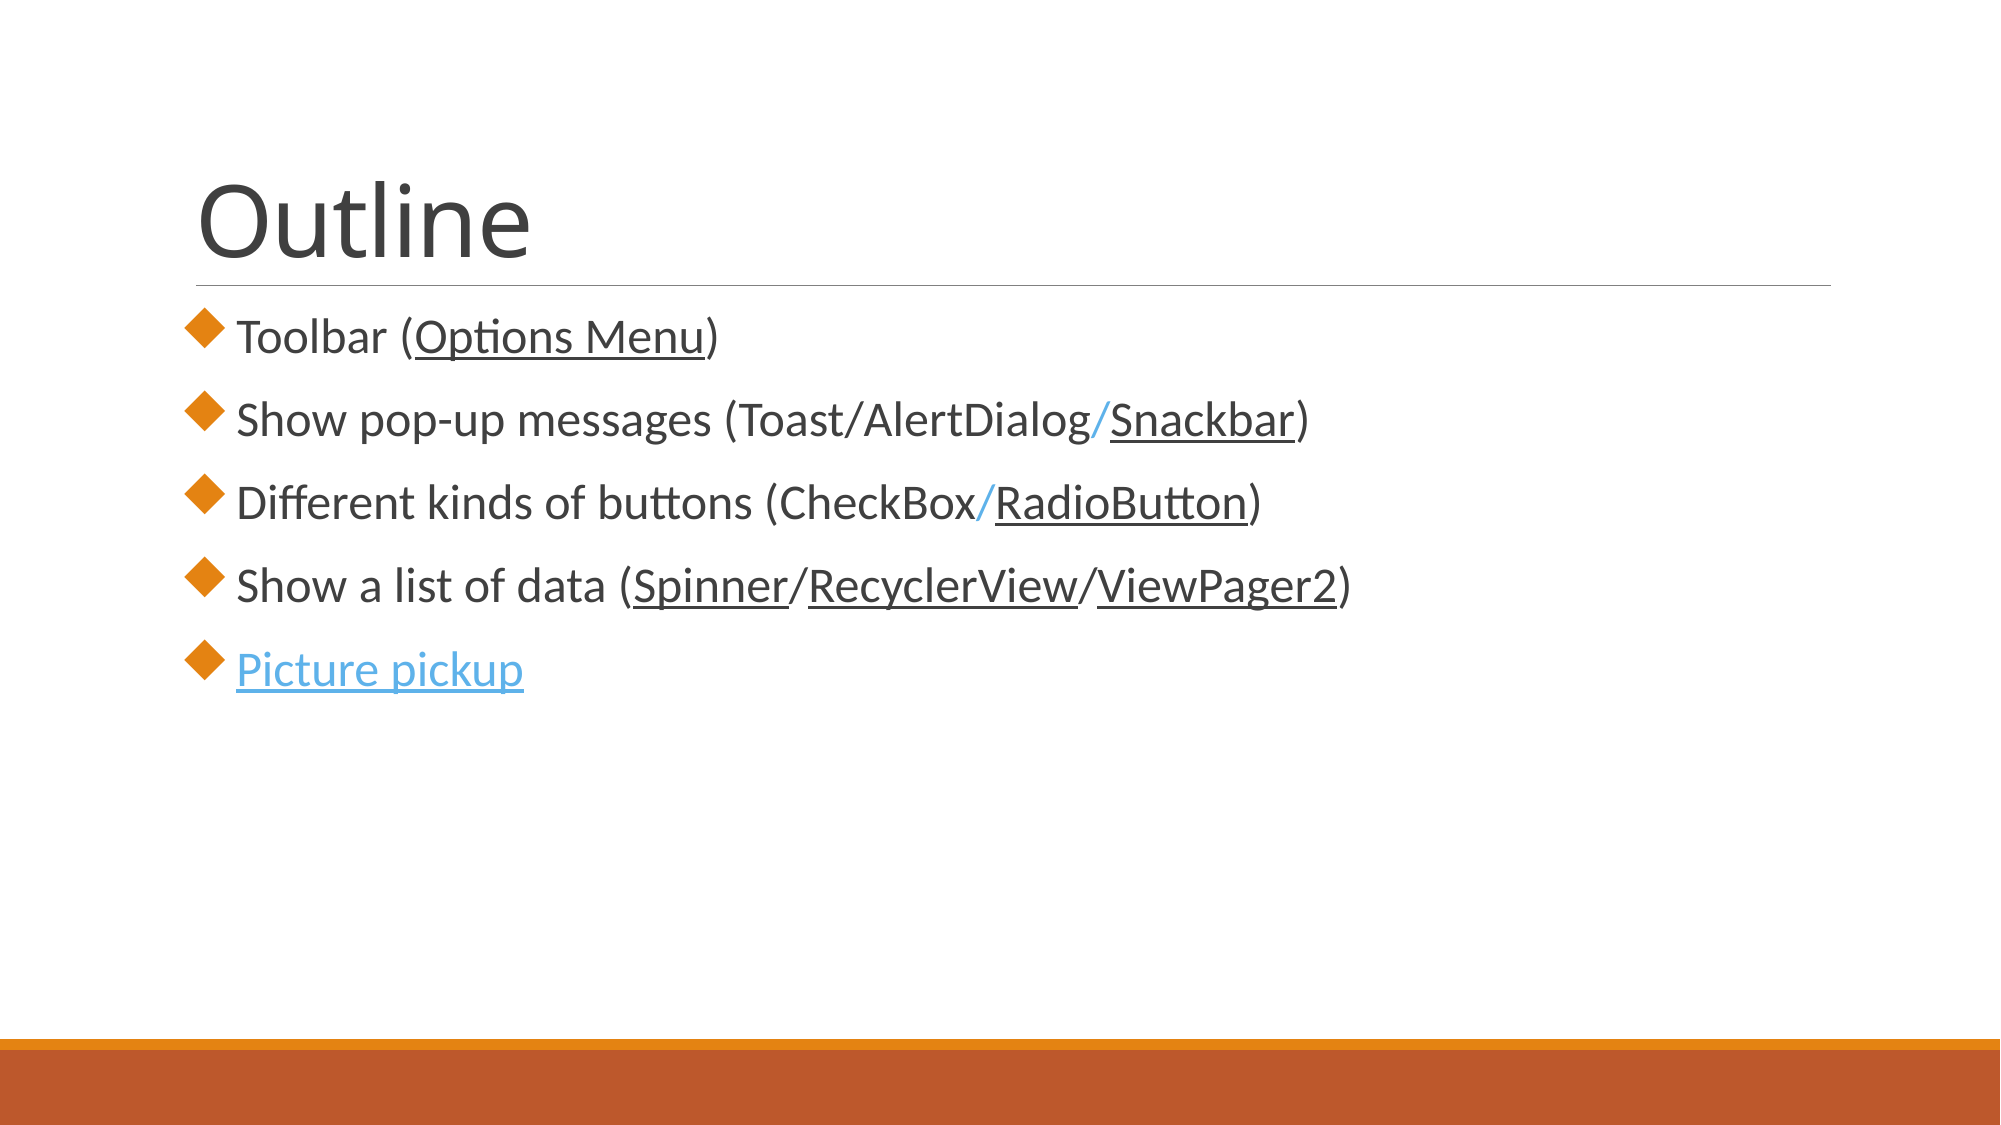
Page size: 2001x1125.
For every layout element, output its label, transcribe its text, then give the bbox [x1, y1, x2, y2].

list Toolbar (Options Menu) Show pop-up messages (Toast/AlertDialog/Snackbar) Different kinds of buttons (CheckBox/RadioButton) Show a list of data (Spinner/RecyclerView/ViewPager2) Picture pickup [180, 302, 1830, 963]
title Outline [180, 47, 1830, 285]
